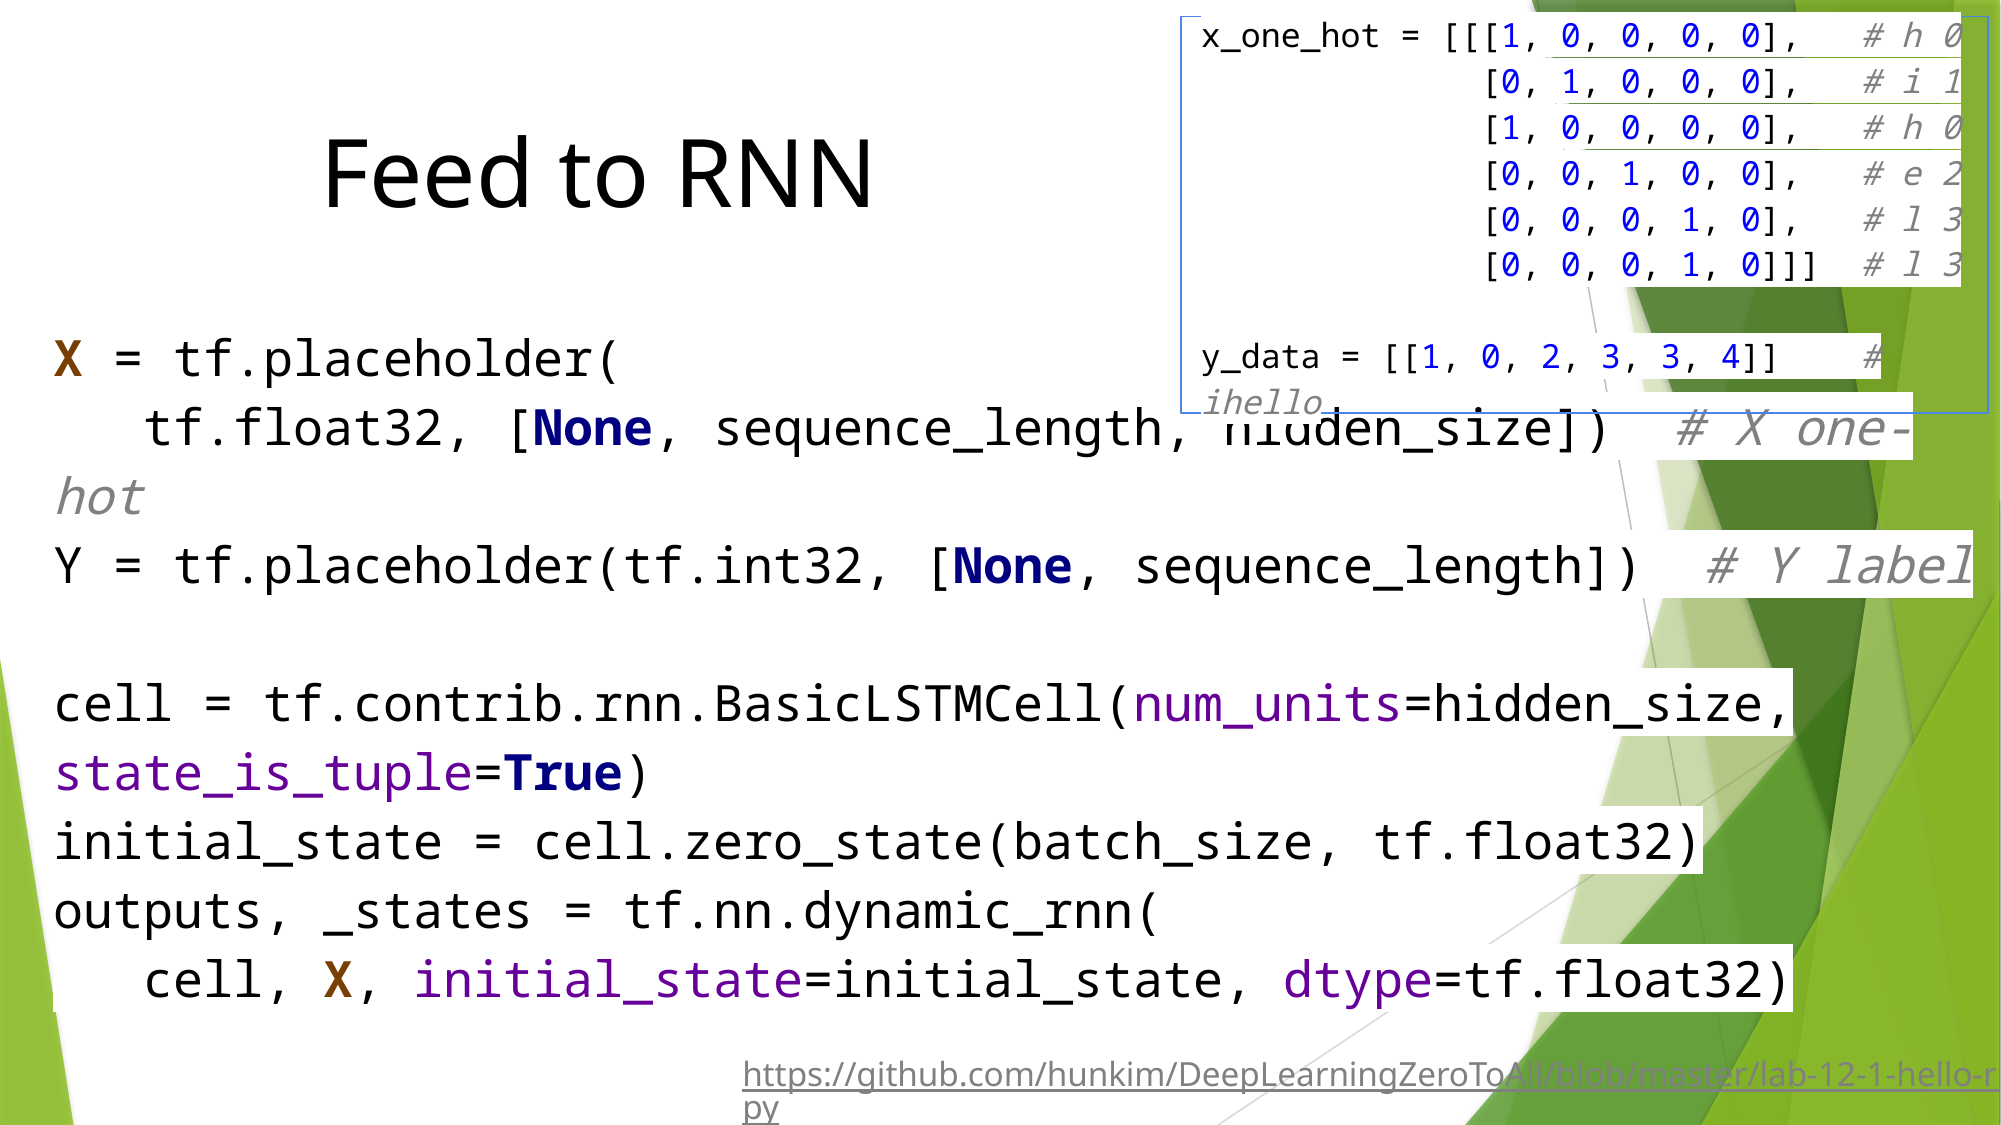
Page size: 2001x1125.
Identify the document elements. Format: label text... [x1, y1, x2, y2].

text_box x_one_hot = [[[1, 0, 0, 0, 0], # h 0 [0, 1, 0, 0, 0], # i 1 [1, 0, 0, 0, 0], # h 0 [0, 0, 1, 0, 0], # e 2 [0, 0, 0, 1, 0], # l 3 [0, 0, 0, 1, 0]]] # l 3 y_data = [[1, 0, 2, 3, 3, 4]] # ihello [1180, 16, 1988, 413]
text_box https://github.com/hunkim/DeepLearningZeroToAll/blob/master/lab-12-1-hello-rnn.py [722, 1022, 2000, 1125]
title Feed to RNN [31, 29, 1166, 311]
text_box X = tf.placeholder( tf.float32, [None, sequence_length, hidden_size]) # X one-hot Y = tf.placeholder(tf.int32, [None, sequence_length]) # Y label cell = tf.contrib.rnn.BasicLSTMCell(num_units=hidden_size, state_is_tuple=True) initial_state = cell.zero_state(batch_size, tf.float32) outputs, _states = tf.nn.dynamic_rnn( cell, X, initial_state=initial_state, dtype=tf.float32) [33, 284, 2000, 1041]
